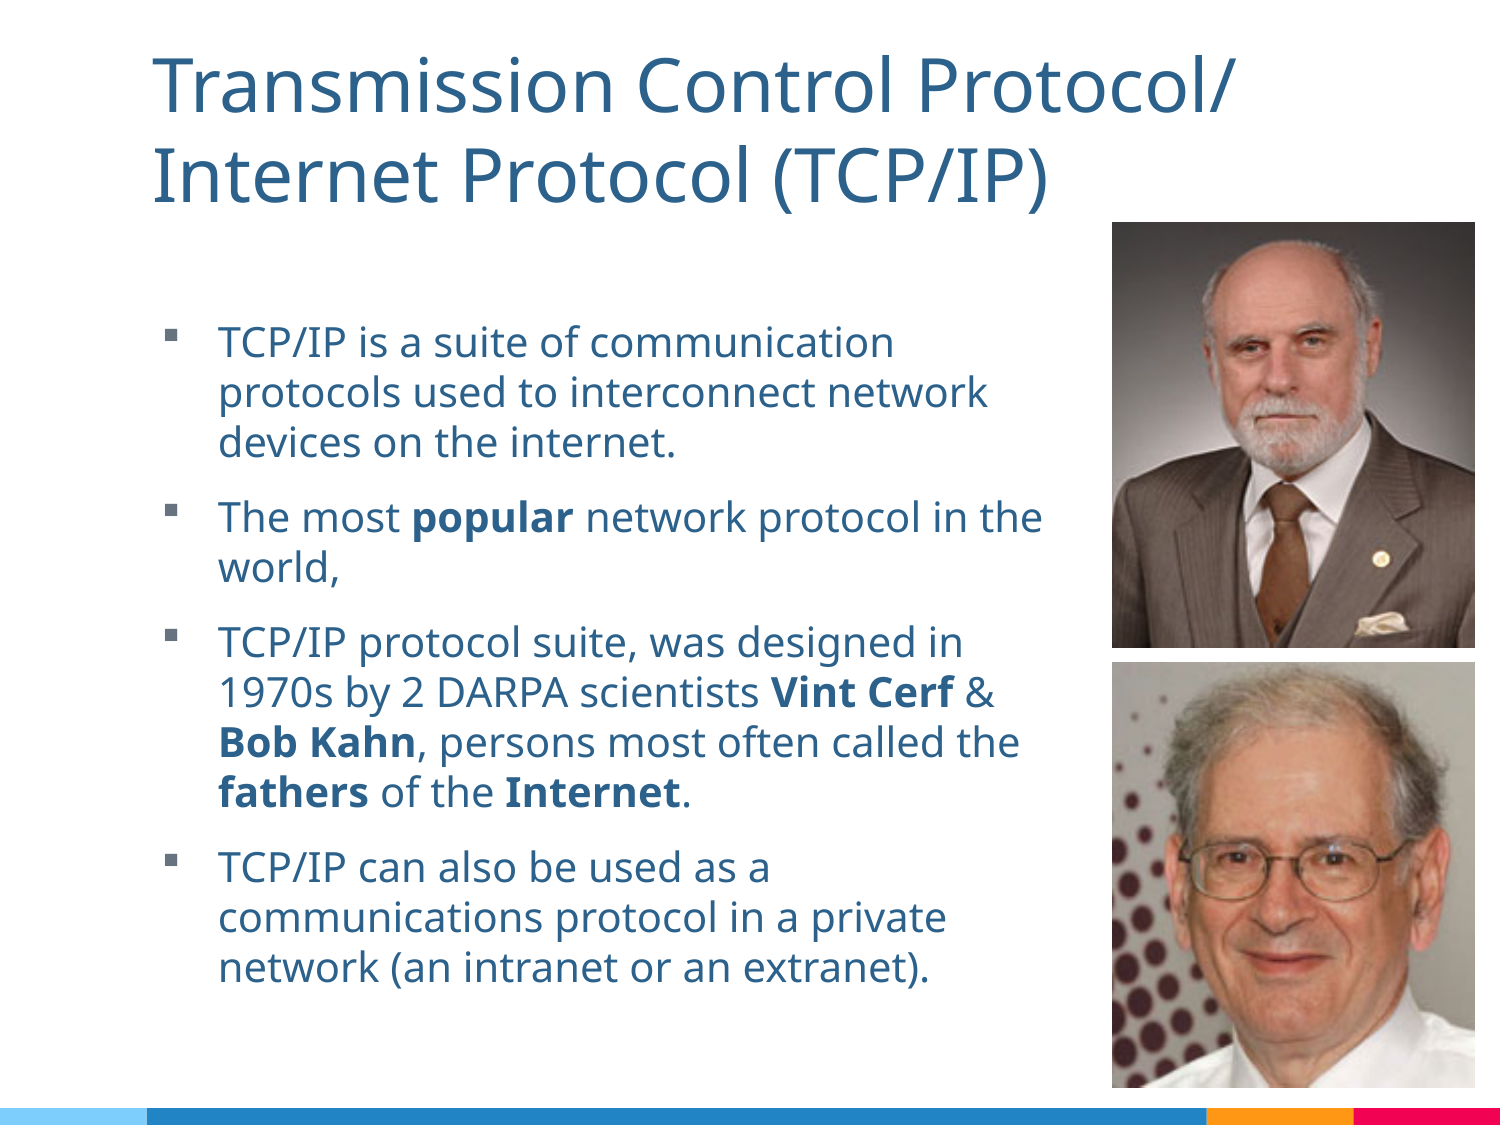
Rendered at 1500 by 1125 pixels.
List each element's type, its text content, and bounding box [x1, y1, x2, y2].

title Transmission Control Protocol/ Internet Protocol (TCP/IP) [137, 45, 1425, 233]
list TCP/IP is a suite of communication protocols used to interconnect network devices on the internet. The most popular network protocol in the world, TCP/IP protocol suite, was designed in 1970s by 2 DARPA scientists Vint Cerf & Bob Kahn, persons most often called the fathers of the Internet. TCP/IP can also be used as a communications protocol in a private network (an intranet or an extranet). [146, 300, 1100, 1078]
picture [1112, 662, 1476, 1088]
picture [1112, 221, 1476, 648]
